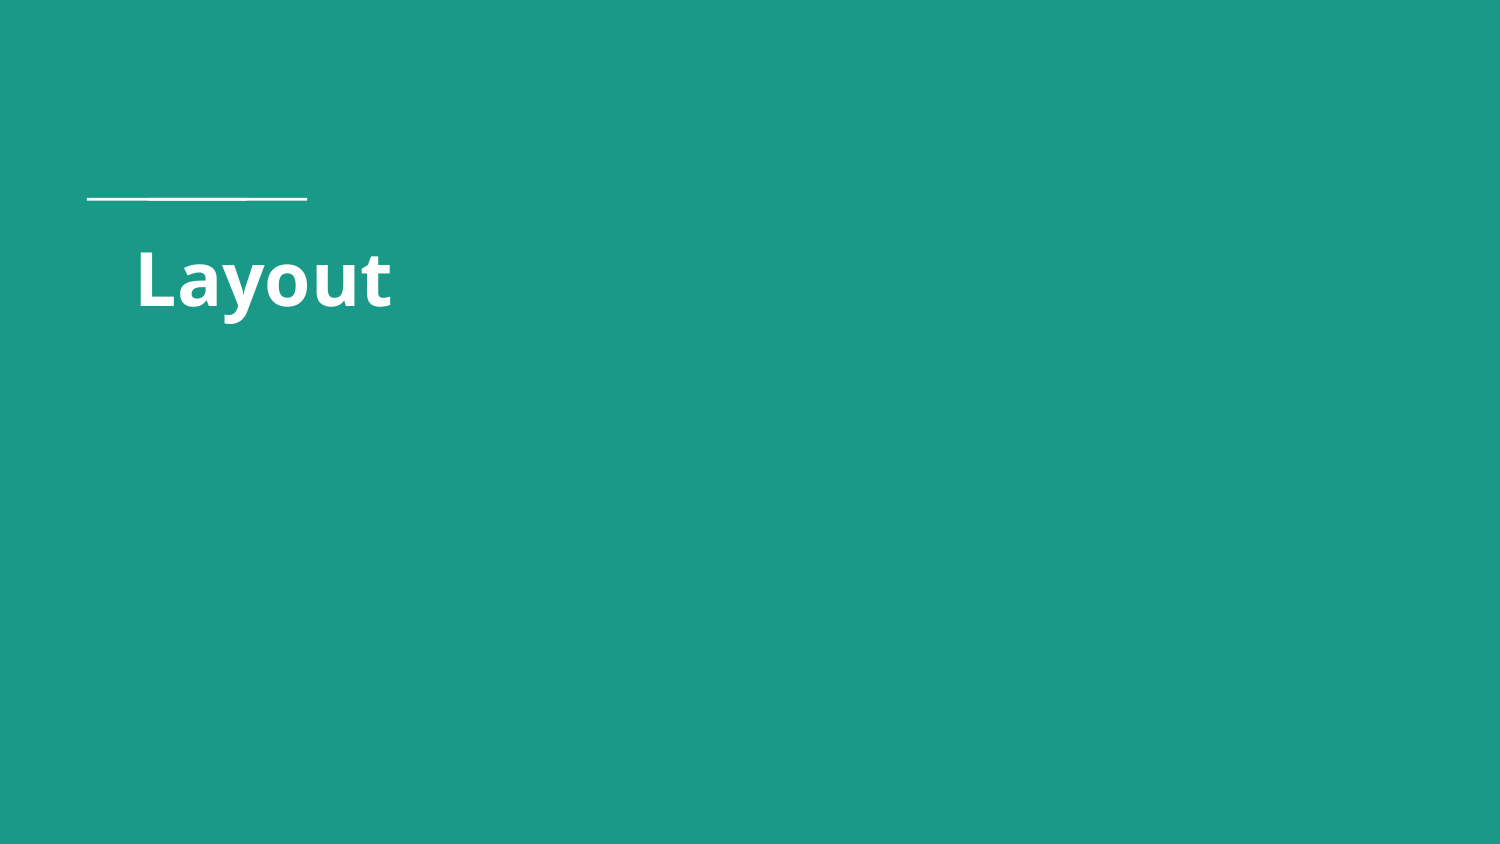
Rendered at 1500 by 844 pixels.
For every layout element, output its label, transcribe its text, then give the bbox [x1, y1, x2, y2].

title Layout [119, 216, 1381, 466]
